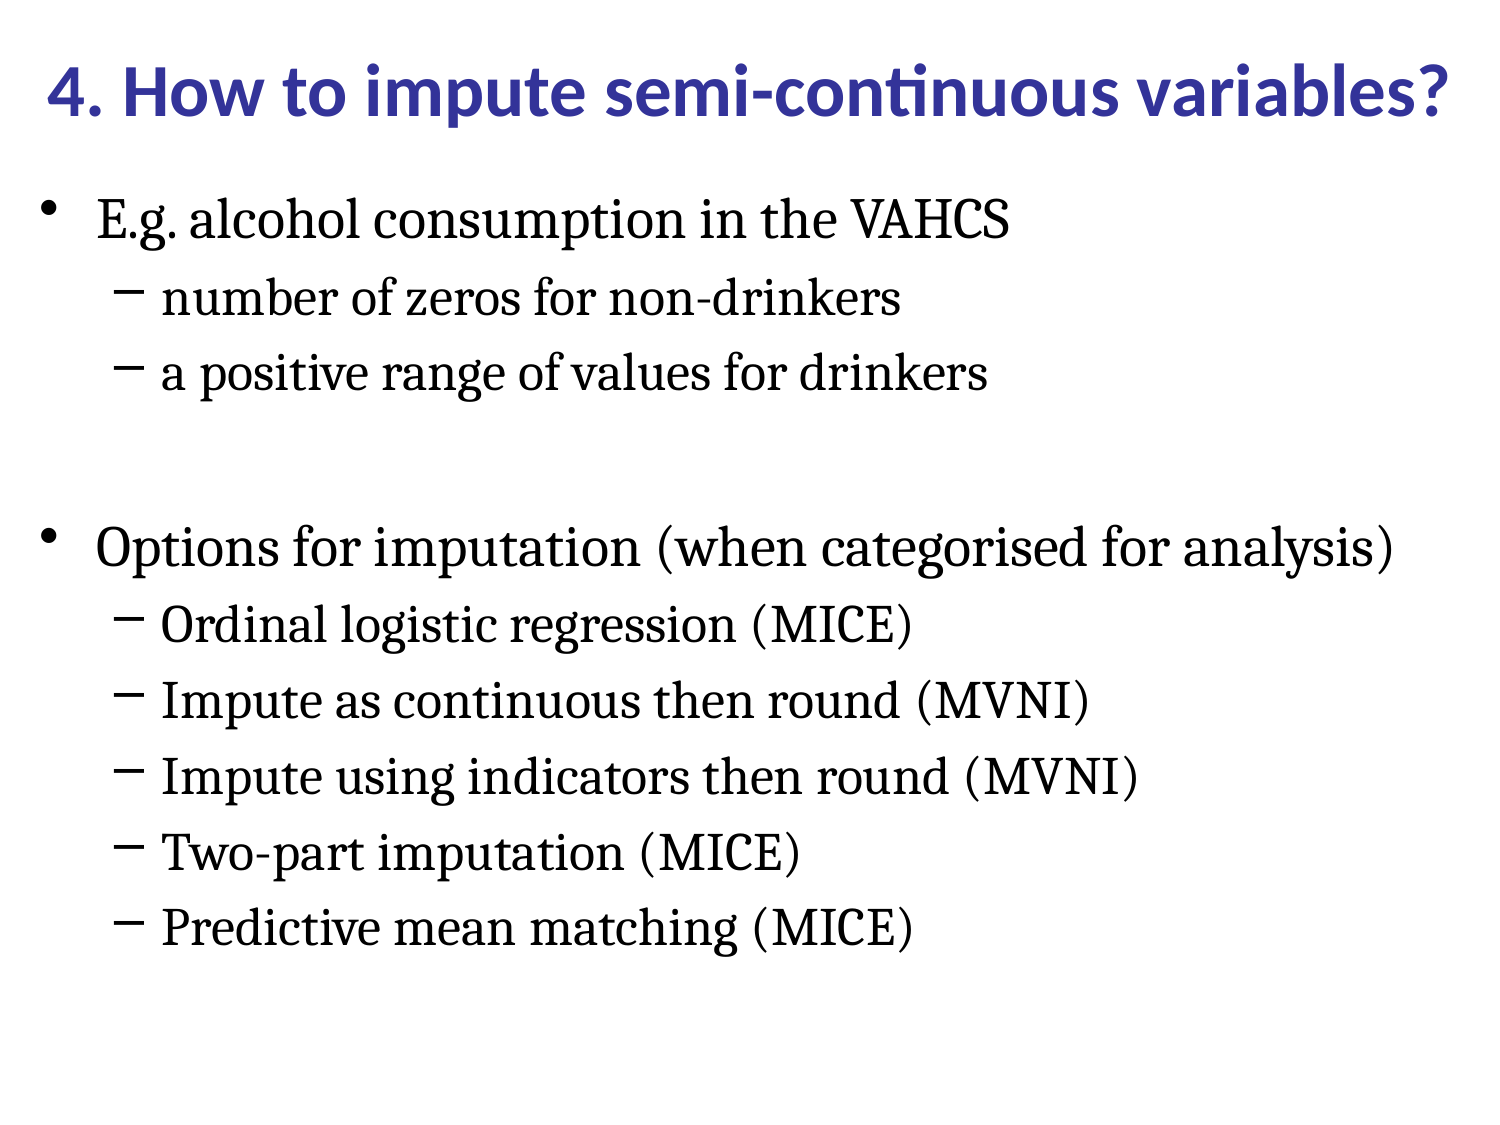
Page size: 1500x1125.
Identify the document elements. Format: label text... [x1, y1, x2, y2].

list E.g. alcohol consumption in the VAHCS number of zeros for non-drinkers a positive range of values for drinkers Options for imputation (when categorised for analysis) Ordinal logistic regression (MICE) Impute as continuous then round (MVNI) Impute using indicators then round (MVNI) Two-part imputation (MICE) Predictive mean matching (MICE) [24, 172, 1500, 1059]
title 4. How to impute semi-continuous variables? [24, 11, 1475, 161]
